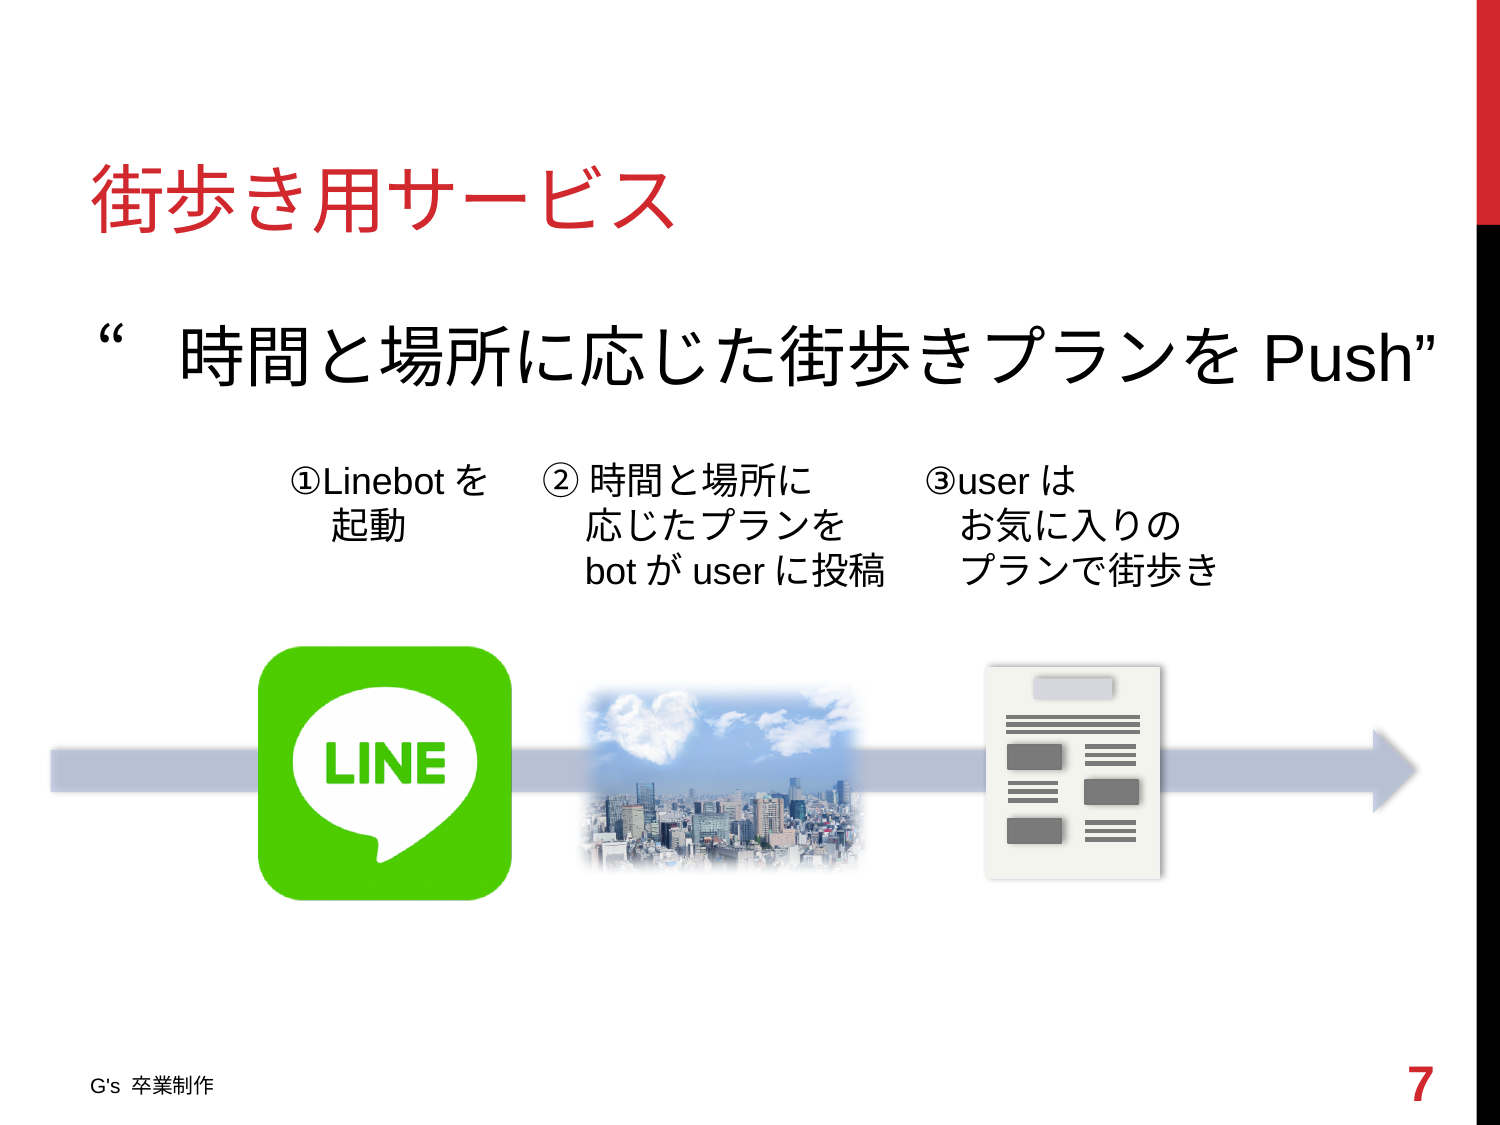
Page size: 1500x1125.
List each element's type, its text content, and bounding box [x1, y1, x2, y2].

title 街歩き用サービス [75, 25, 1025, 250]
text_box [1169, 728, 1416, 815]
text_box ③userは お気に入りの プランで街歩き [909, 449, 1236, 600]
text_box “時間と場所に応じた街歩きプランをPush” [81, 307, 1452, 403]
slide_number 6 [1392, 1051, 1500, 1112]
footer G's 卒業制作 [75, 1065, 638, 1112]
text_box ②時間と場所に 応じたプランを botがuserに投稿 [528, 449, 902, 600]
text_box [986, 667, 1160, 879]
text_box ①Linebotを 起動 [274, 449, 507, 555]
picture [131, 604, 872, 943]
text_box [881, 749, 983, 794]
text_box [49, 749, 130, 794]
